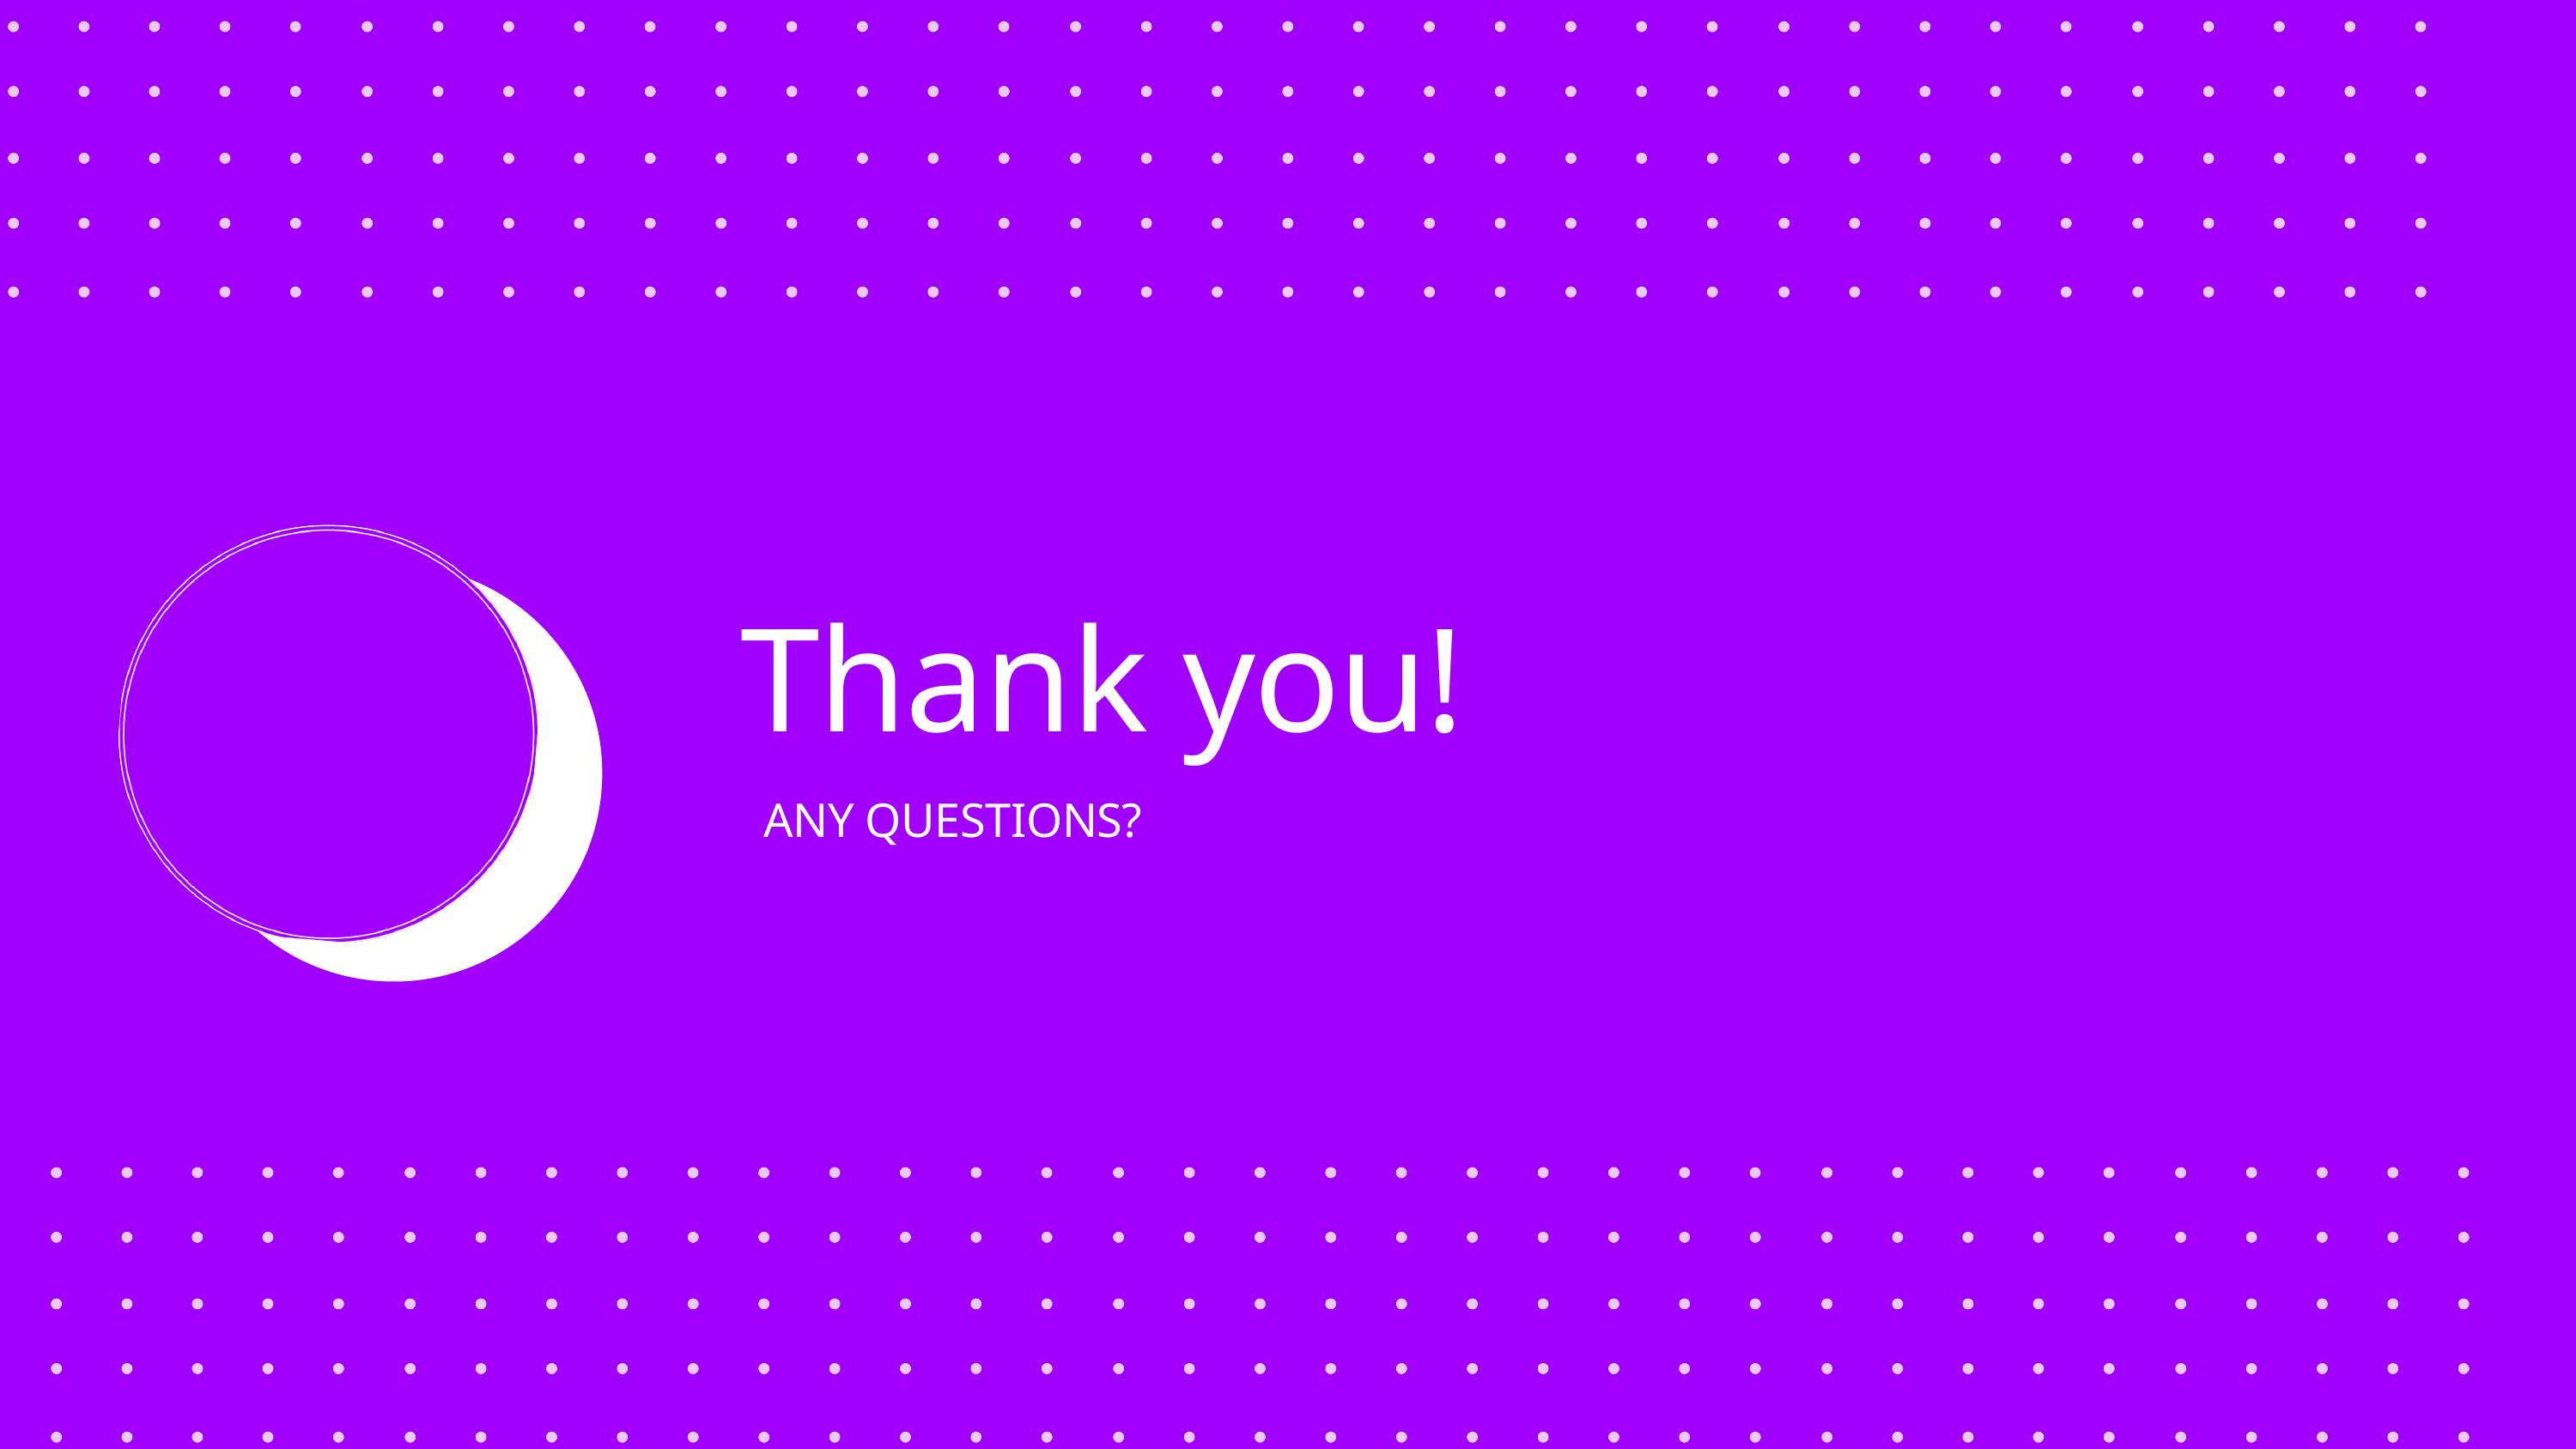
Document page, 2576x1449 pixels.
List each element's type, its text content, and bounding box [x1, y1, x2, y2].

text_box ANY QUESTIONS? [763, 781, 1522, 847]
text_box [0, 16, 2431, 301]
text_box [102, 506, 603, 982]
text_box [42, 1161, 2474, 1447]
text_box Thank you! [657, 588, 1465, 761]
